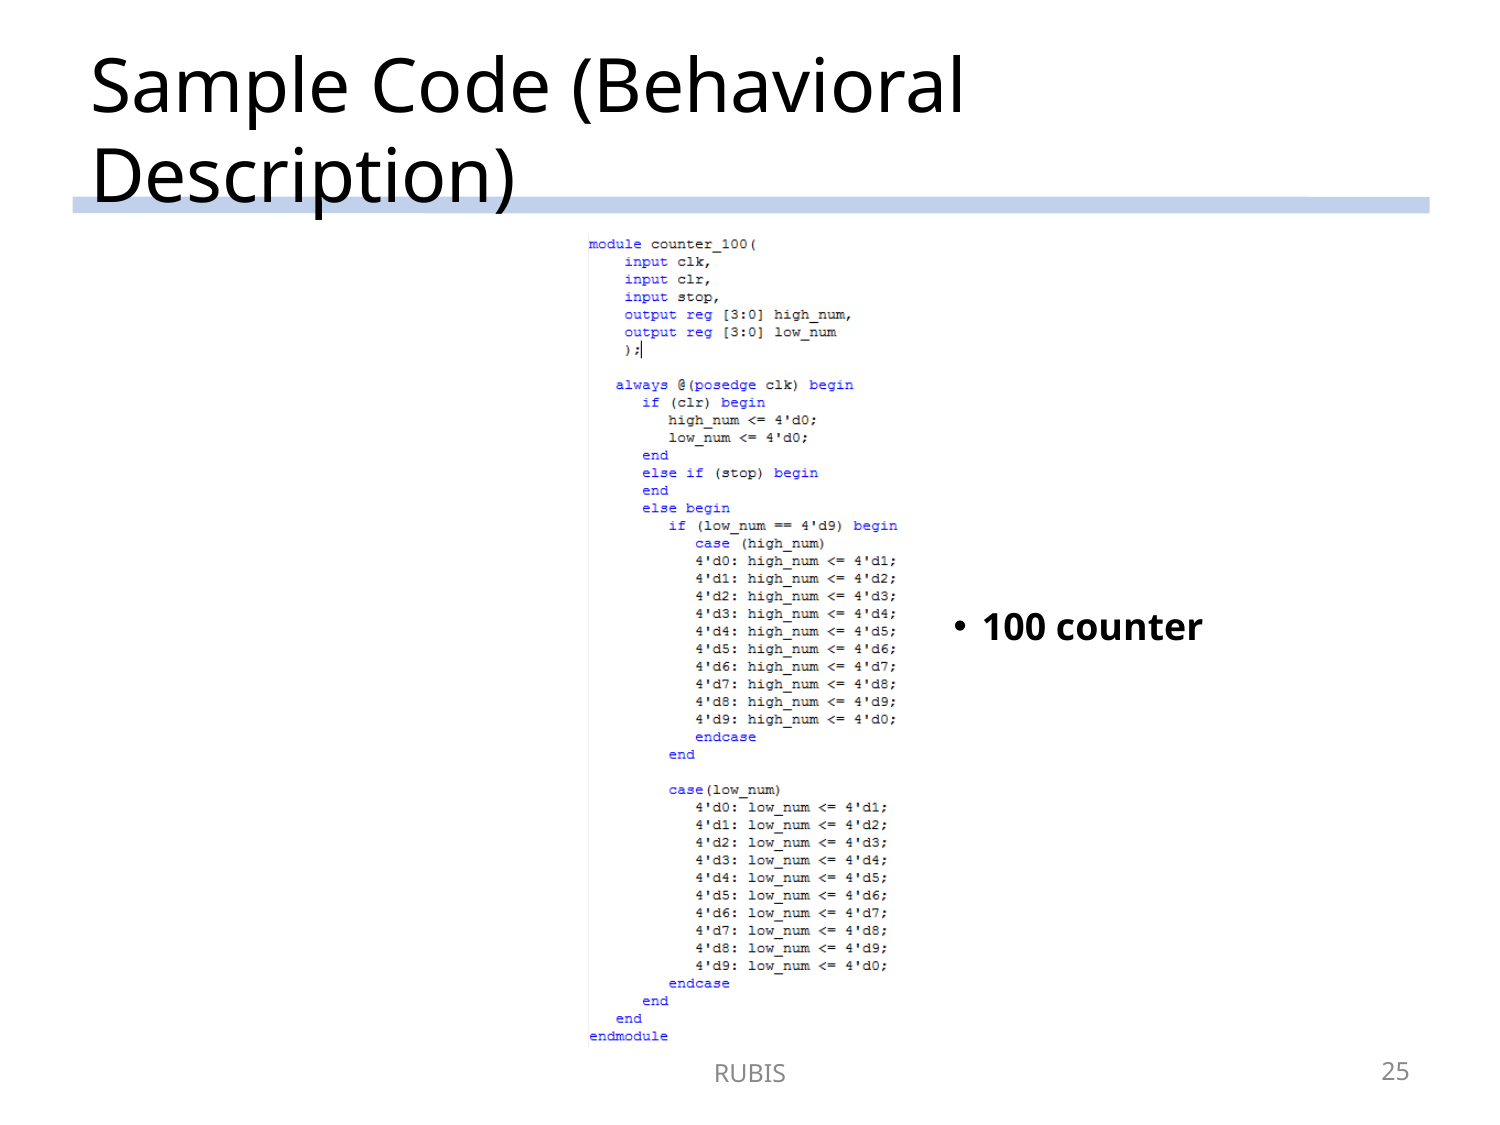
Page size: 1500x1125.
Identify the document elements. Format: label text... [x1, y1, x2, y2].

text_box 100 counter [938, 595, 1353, 667]
slide_number 25 [1074, 1042, 1425, 1103]
title Sample Code (Behavioral Description) [75, 45, 1425, 211]
picture [588, 233, 912, 1047]
footer RUBIS [512, 1042, 988, 1103]
